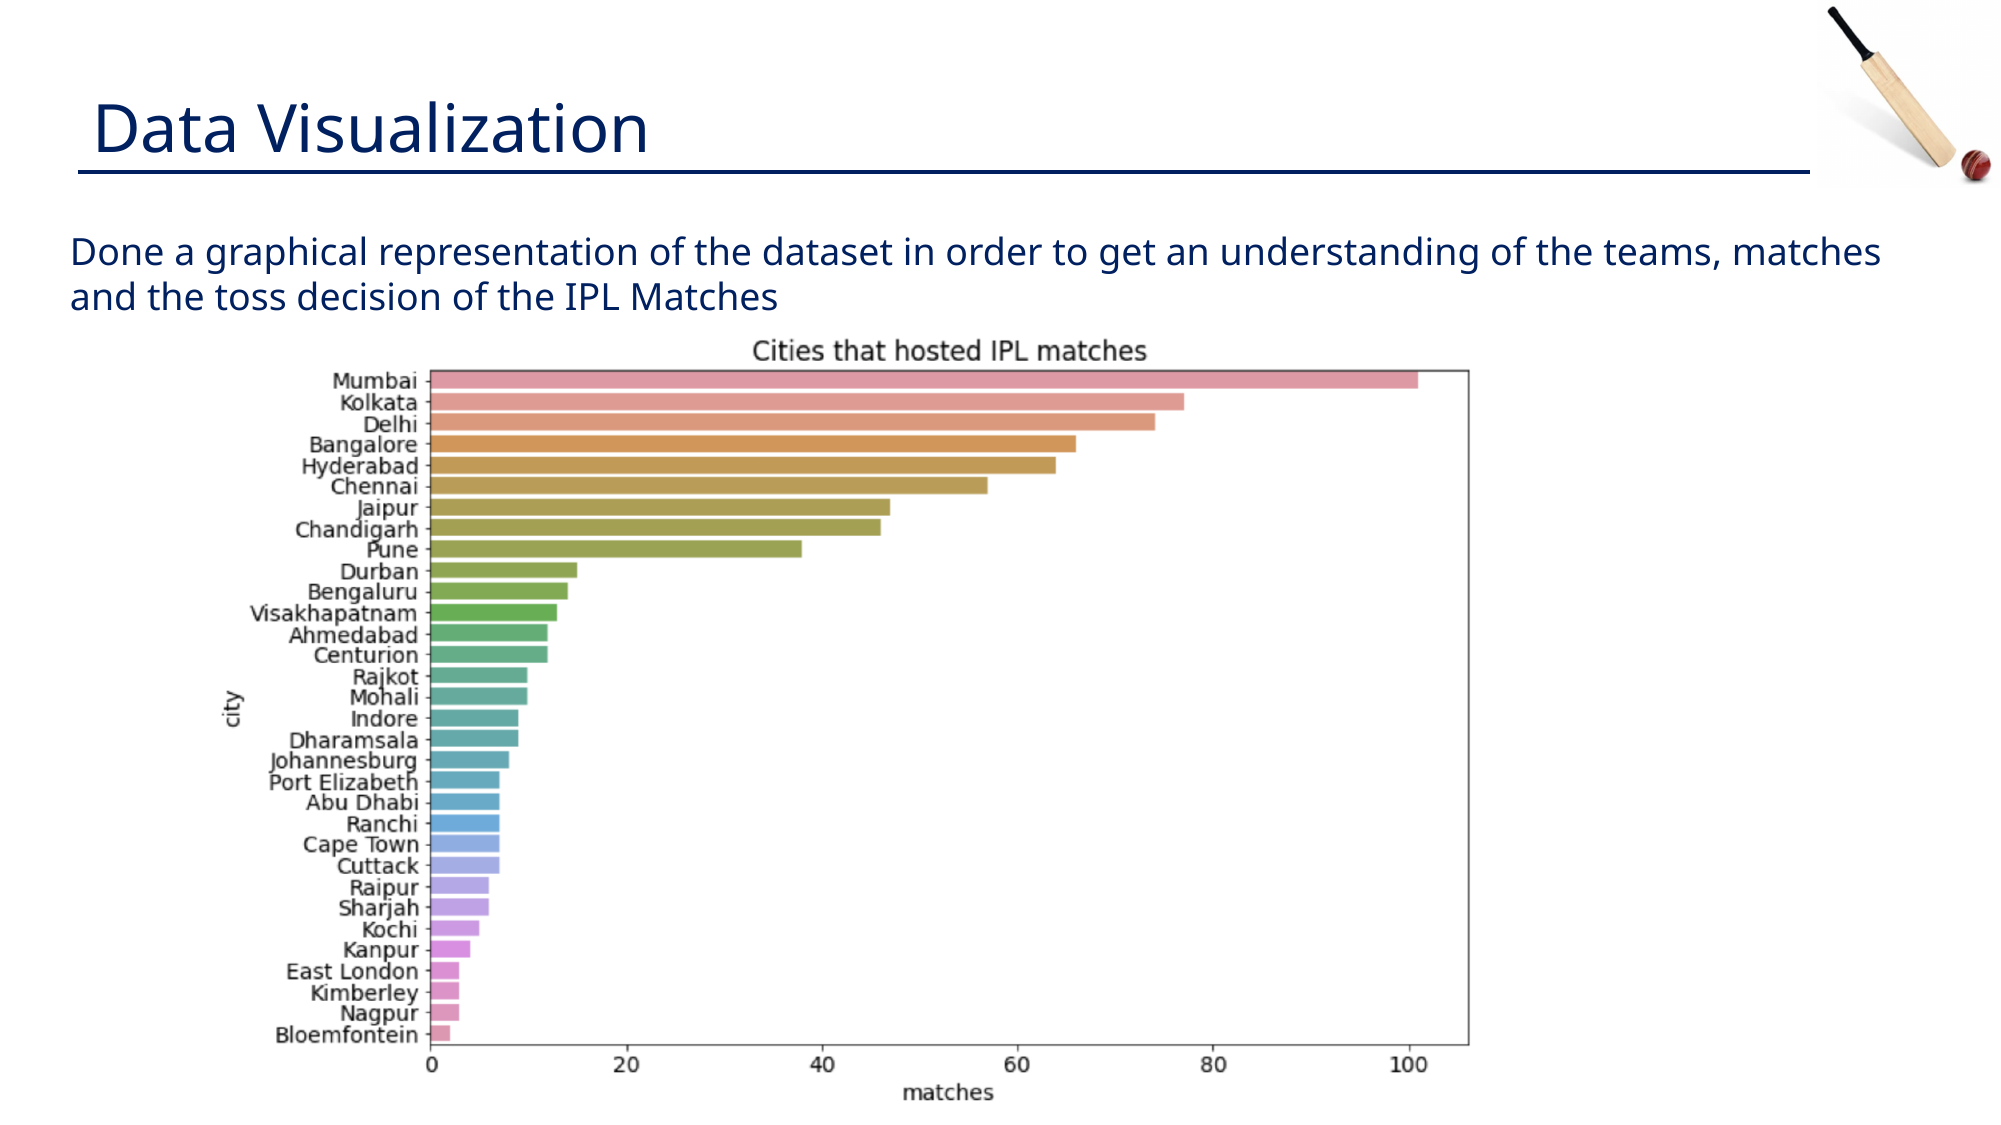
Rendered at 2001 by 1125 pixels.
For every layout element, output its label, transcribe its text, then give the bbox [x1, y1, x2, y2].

picture [1817, 0, 2000, 188]
text_box Done a graphical representation of the dataset in order to get an understanding of the teams, matches and the toss decision of the IPL Matches [55, 220, 1900, 371]
text_box Data Visualization [77, 78, 1609, 172]
picture [205, 329, 1481, 1120]
